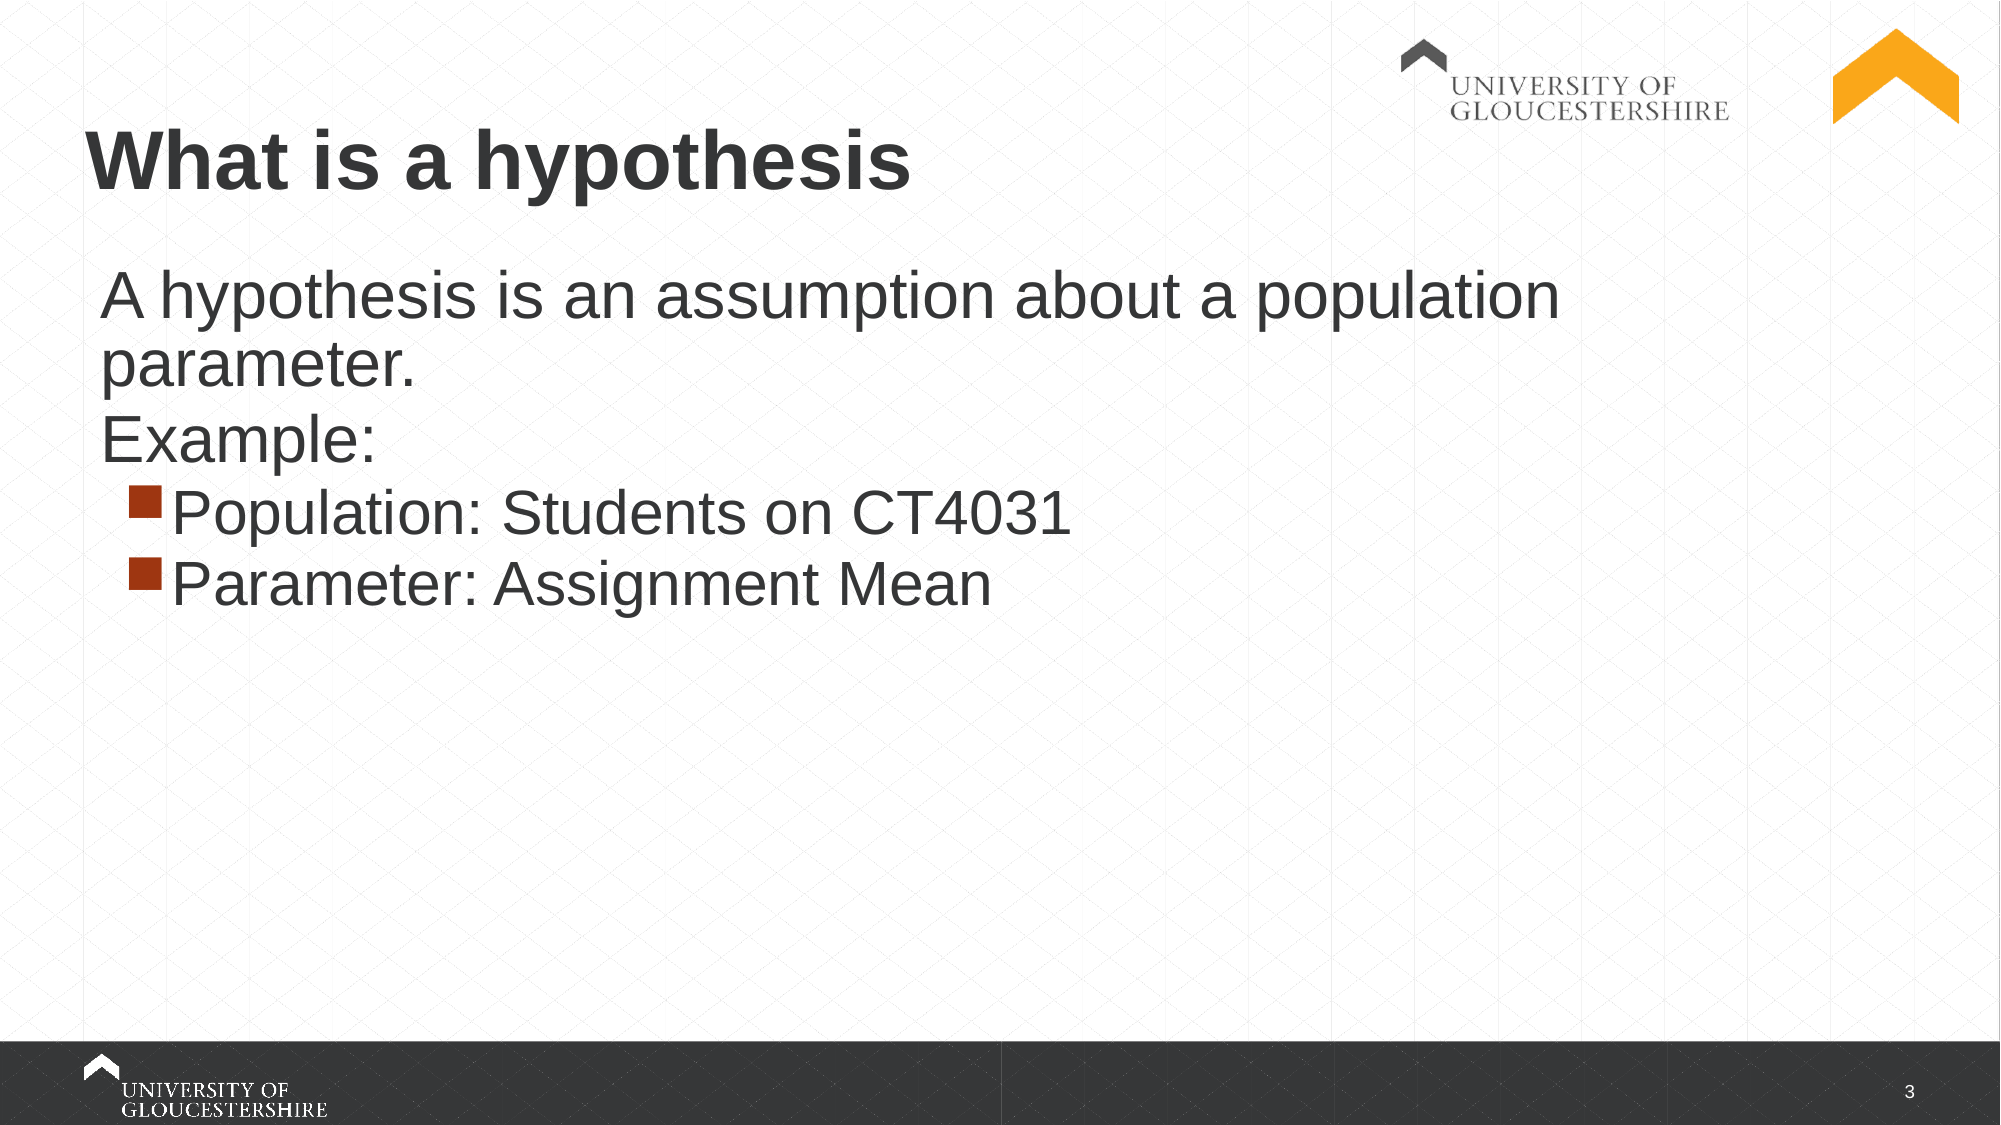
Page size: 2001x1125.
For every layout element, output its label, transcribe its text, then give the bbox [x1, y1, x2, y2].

title What is a hypothesis [85, 138, 983, 256]
list A hypothesis is an assumption about a population parameter. Example: Population: Students on CT4031 Parameter: Assignment Mean [85, 256, 1834, 973]
picture [0, 1, 2001, 1125]
